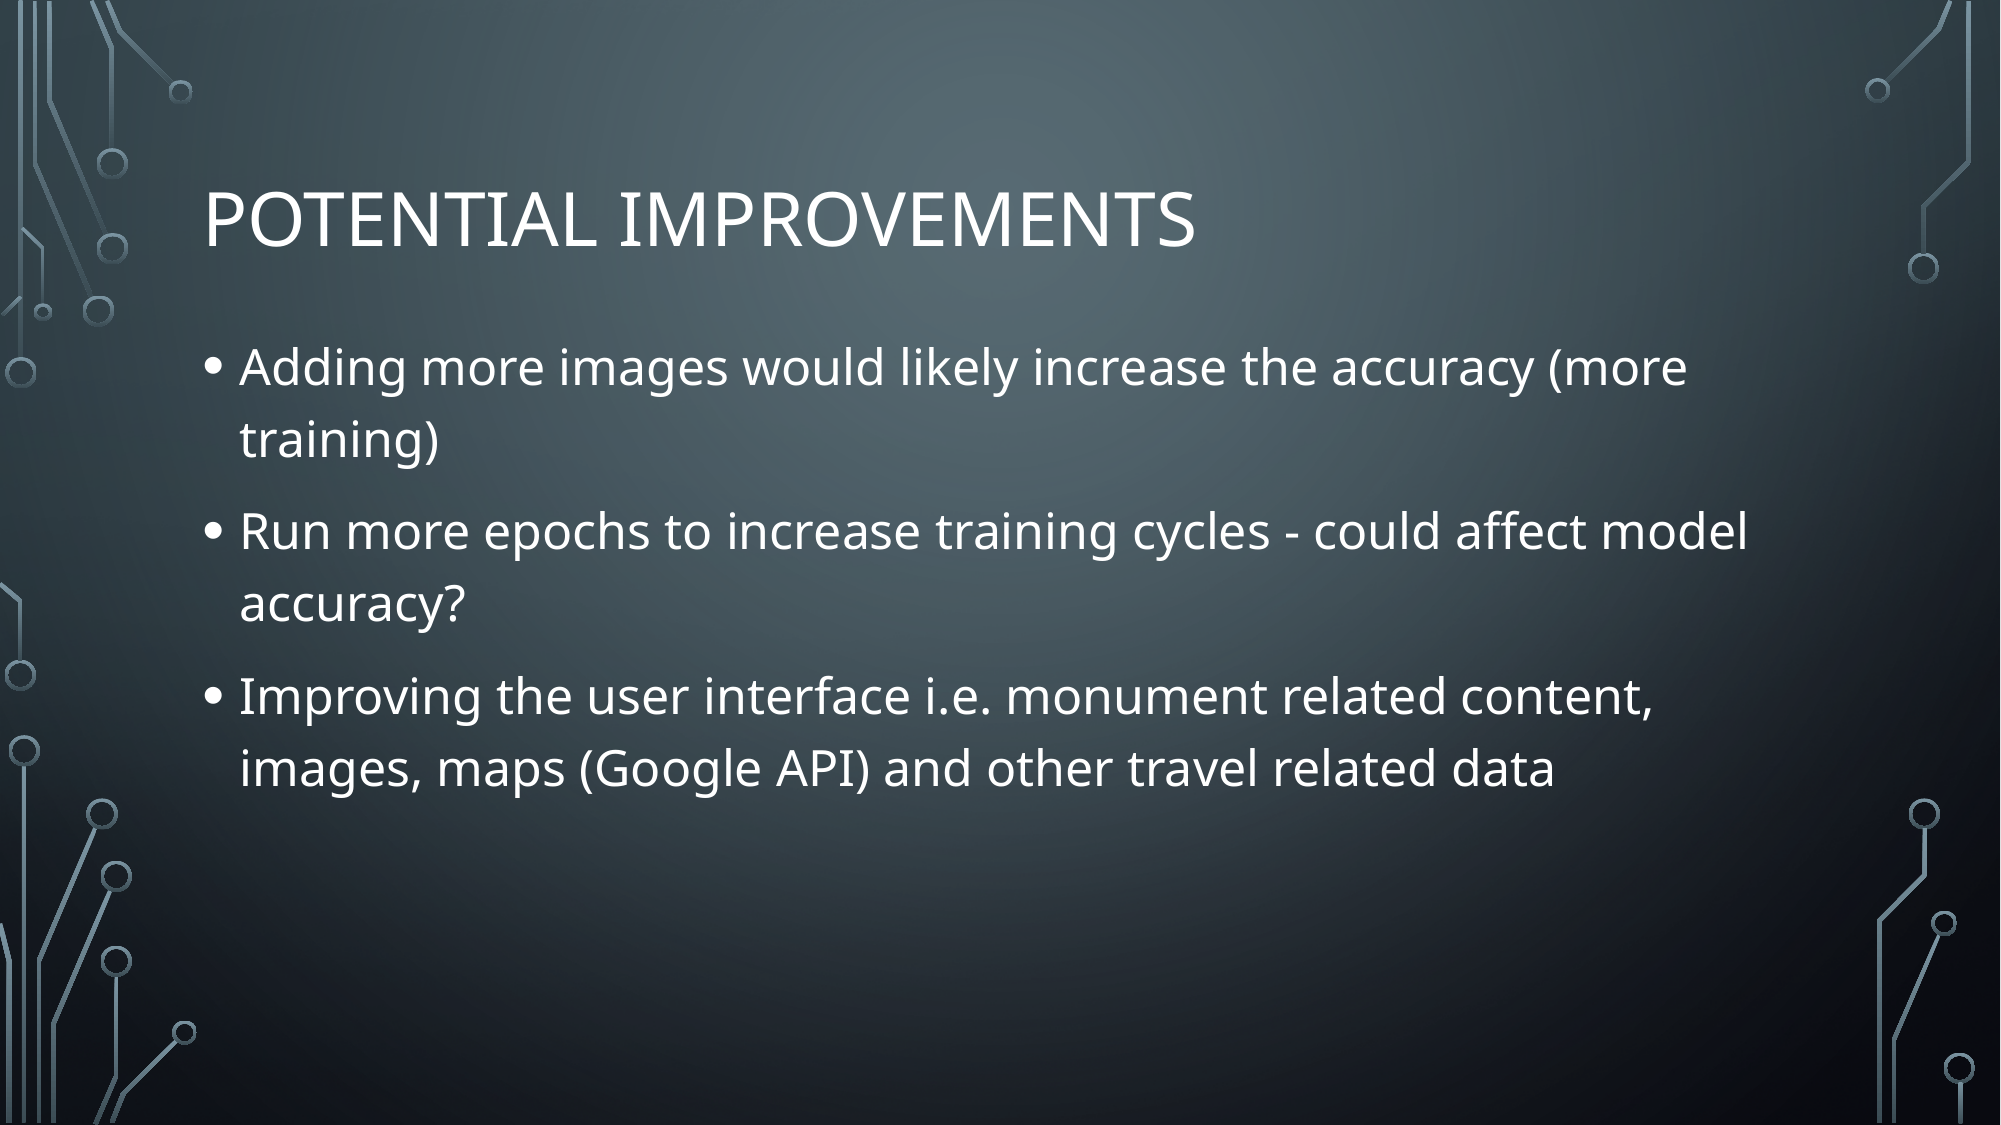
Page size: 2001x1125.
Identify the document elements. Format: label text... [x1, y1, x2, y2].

list Adding more images would likely increase the accuracy (more training) Run more epochs to increase training cycles - could affect model accuracy? Improving the user interface i.e. monument related content, images, maps (Google API) and other travel related data [187, 315, 1813, 897]
title Potential improvements [187, 101, 1813, 315]
